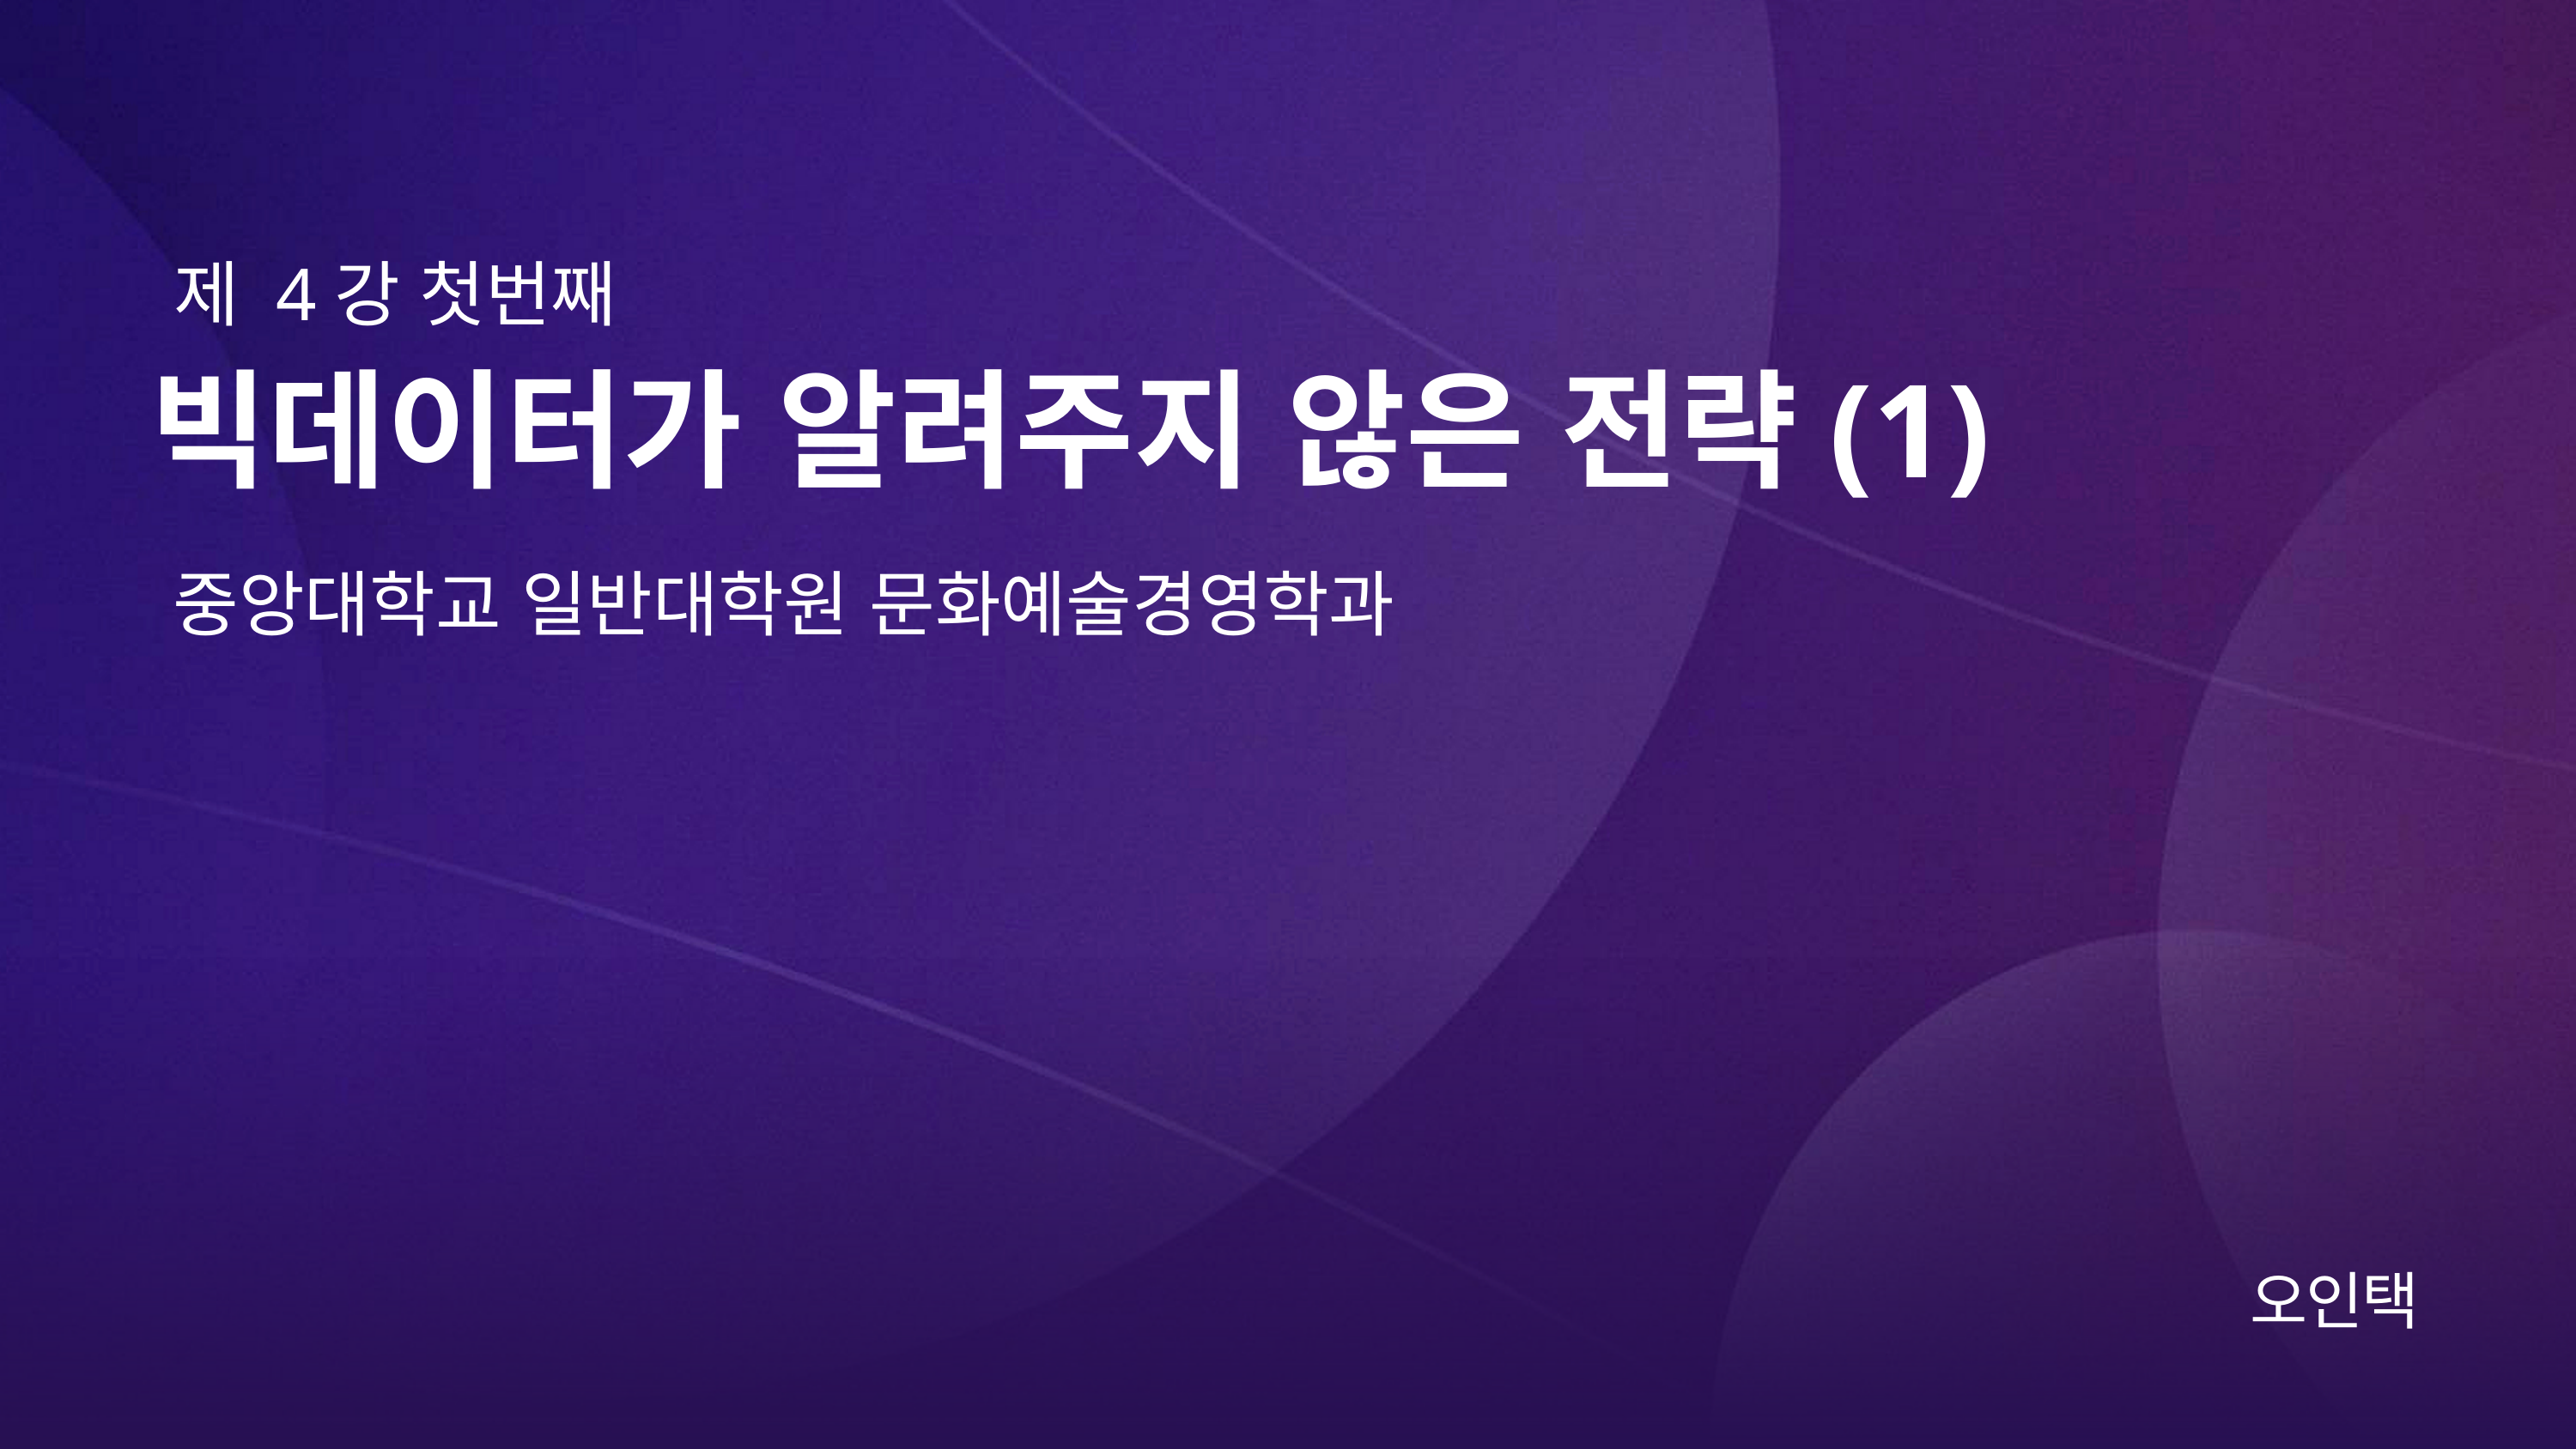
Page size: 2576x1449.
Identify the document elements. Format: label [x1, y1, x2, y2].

text_box [0, 0, 2576, 1449]
